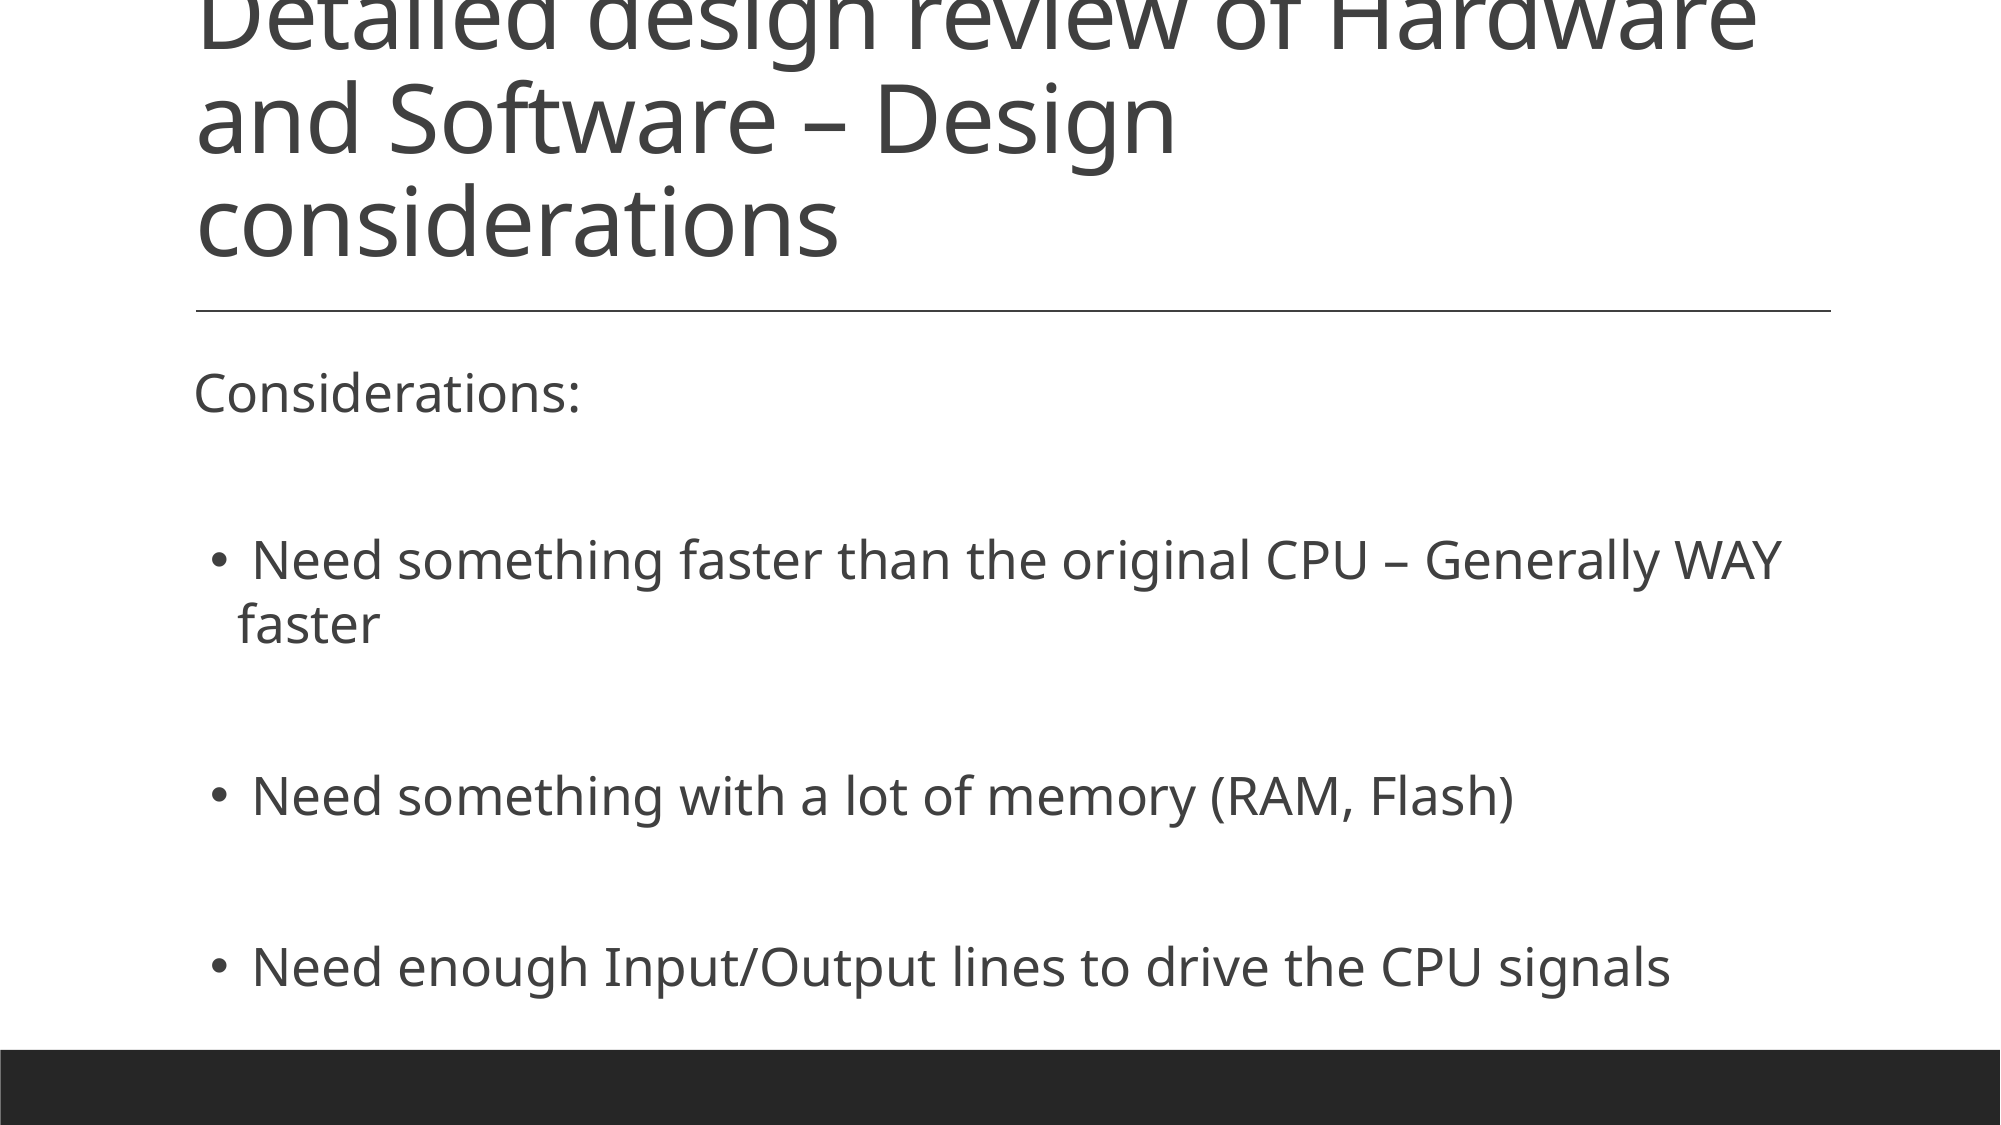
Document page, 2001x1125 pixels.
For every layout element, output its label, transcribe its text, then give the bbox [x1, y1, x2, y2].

list Considerations: Need something faster than the original CPU – Generally WAY faster Need something with a lot of memory (RAM, Flash) Need enough Input/Output lines to drive the CPU signals [180, 345, 1898, 1011]
title Detailed design review of Hardware and Software – Design considerations [180, 47, 1830, 285]
